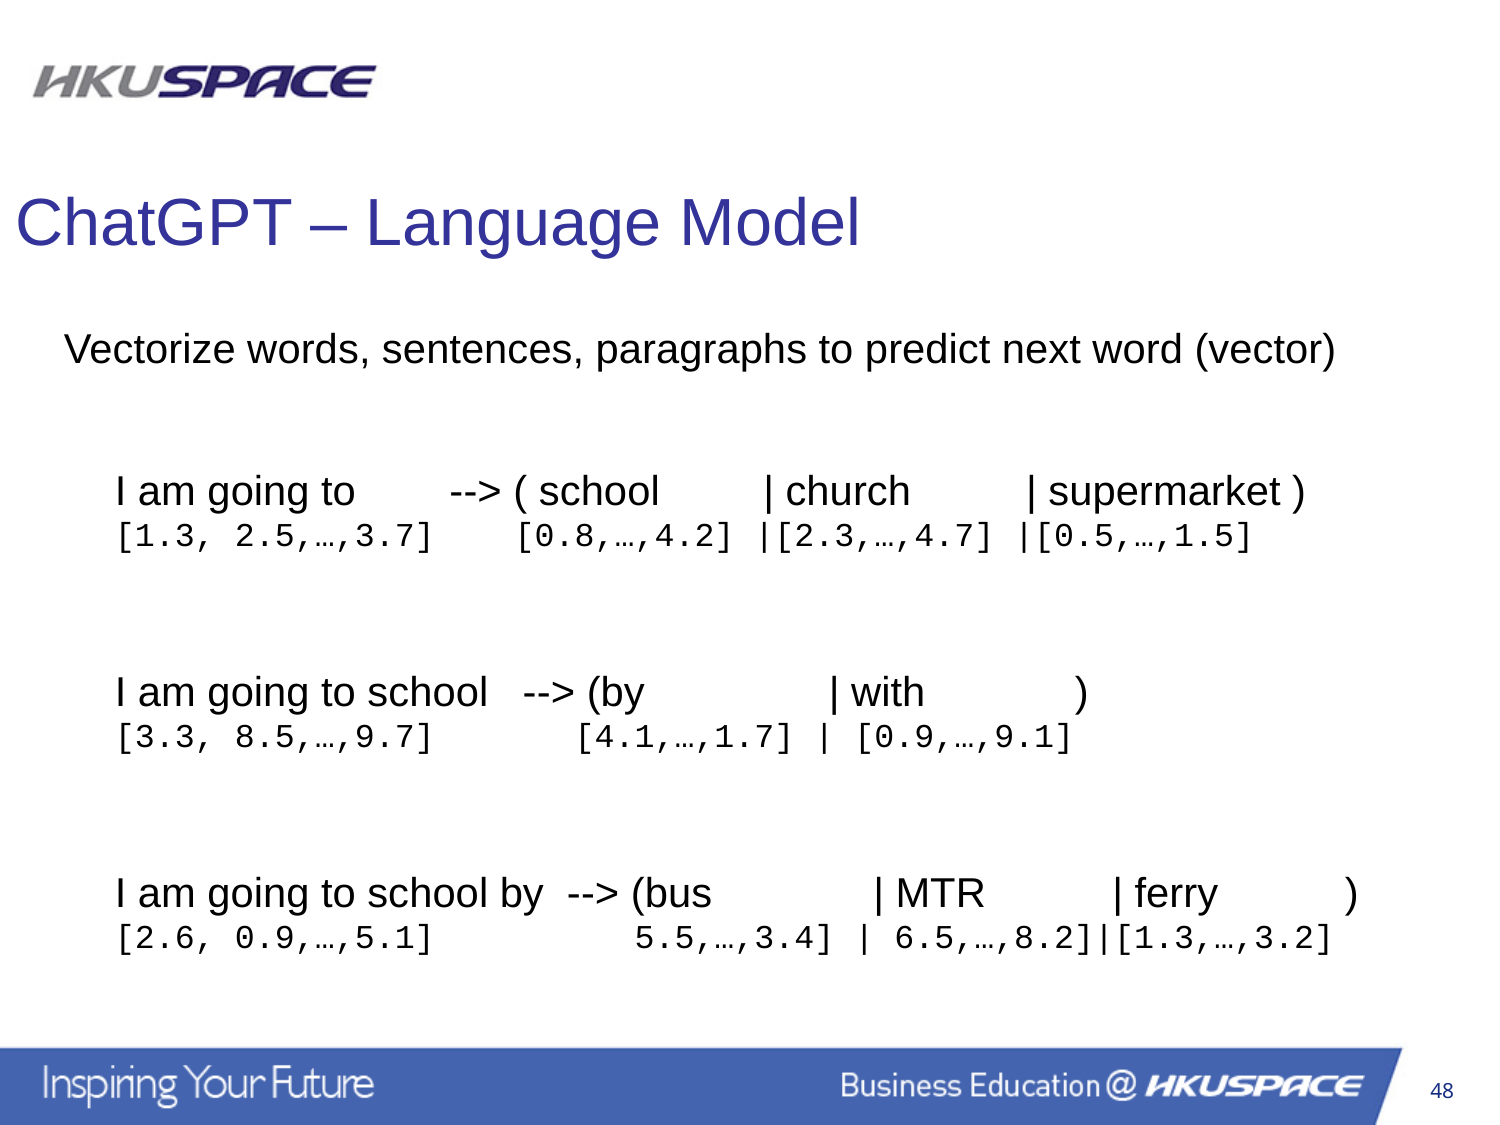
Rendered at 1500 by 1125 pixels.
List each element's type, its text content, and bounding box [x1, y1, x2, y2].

text_box I am going to school by --> (bus | MTR | ferry ) [2.6, 0.9,…,5.1] 5.5,…,3.4] | 6.5,…,8.2]|[1.3,…,3.2] [100, 858, 1447, 963]
text_box I am going to school --> (by | with ) [3.3, 8.5,…,9.7] [4.1,…,1.7] | [0.9,…,9.1] [100, 656, 1359, 762]
slide_number 48 [1415, 1070, 1499, 1125]
text_box Vectorize words, sentences, paragraphs to predict next word (vector) [49, 314, 1353, 430]
title ChatGPT – Language Model [0, 101, 1400, 266]
picture [0, 0, 1500, 1125]
text_box I am going to --> ( school | church | supermarket ) [1.3, 2.5,…,3.7] [0.8,…,4.2] |[2.3,…,4.7] |[0.5,…,1.5] [100, 456, 1359, 561]
